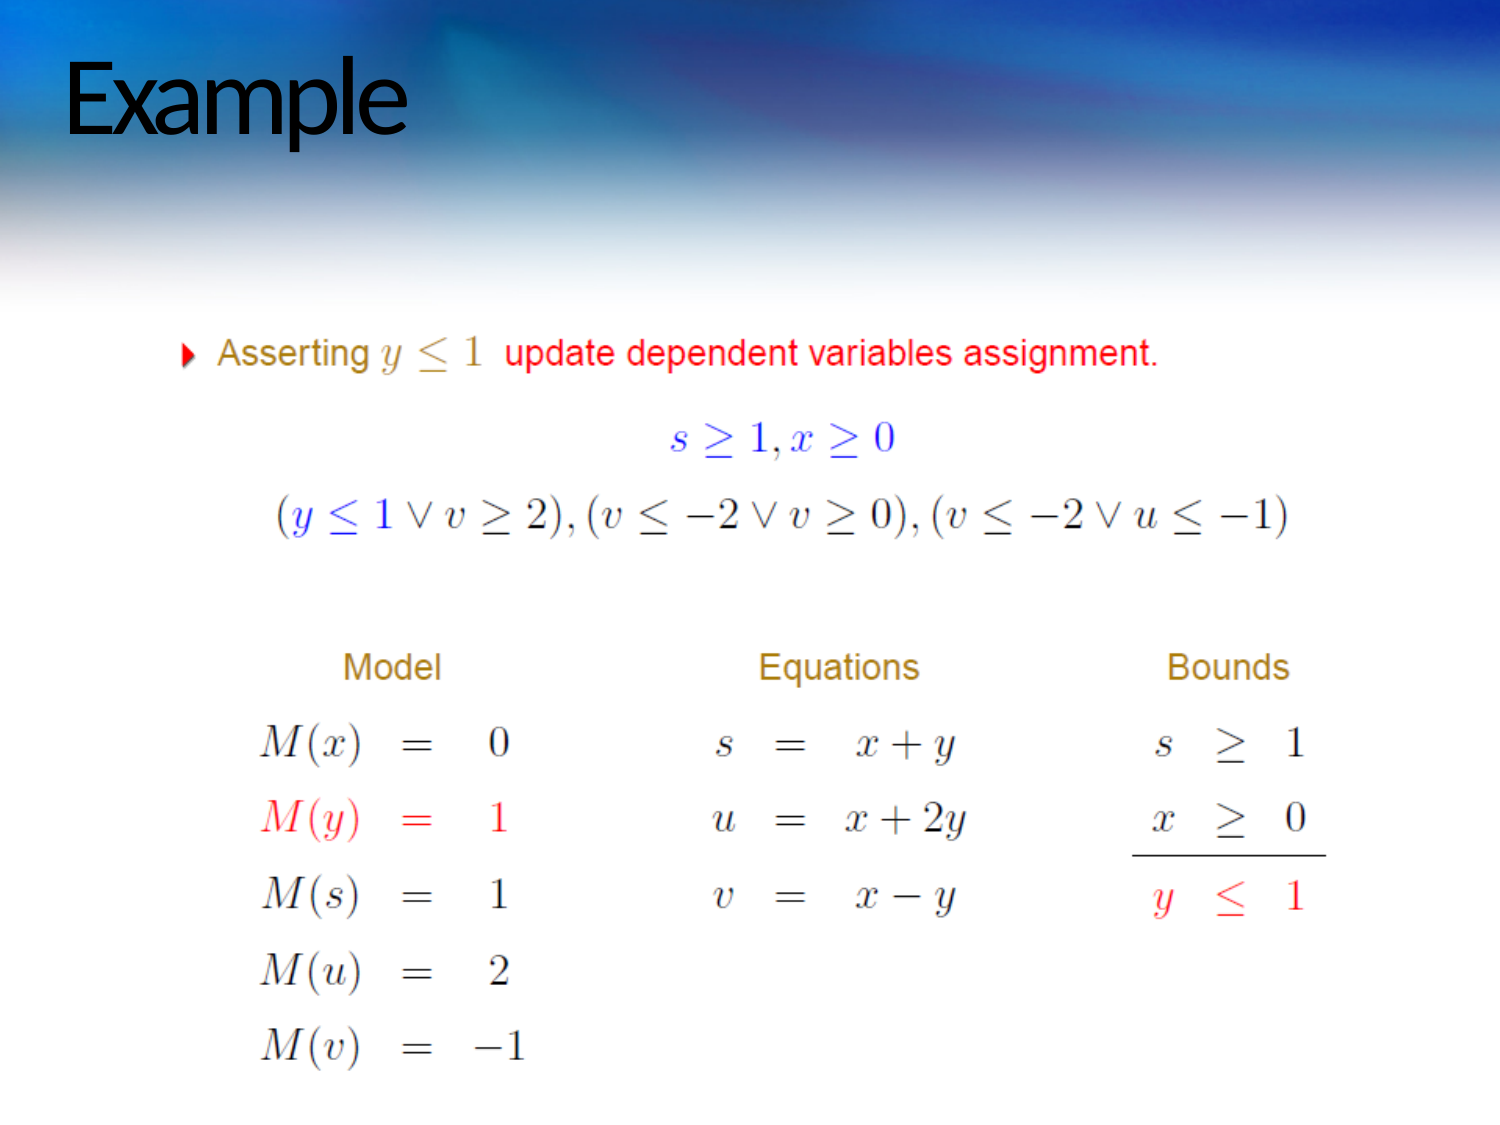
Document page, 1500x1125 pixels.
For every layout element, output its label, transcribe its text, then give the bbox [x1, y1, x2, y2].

title Example [62, 37, 1438, 161]
picture [0, 0, 1500, 1125]
